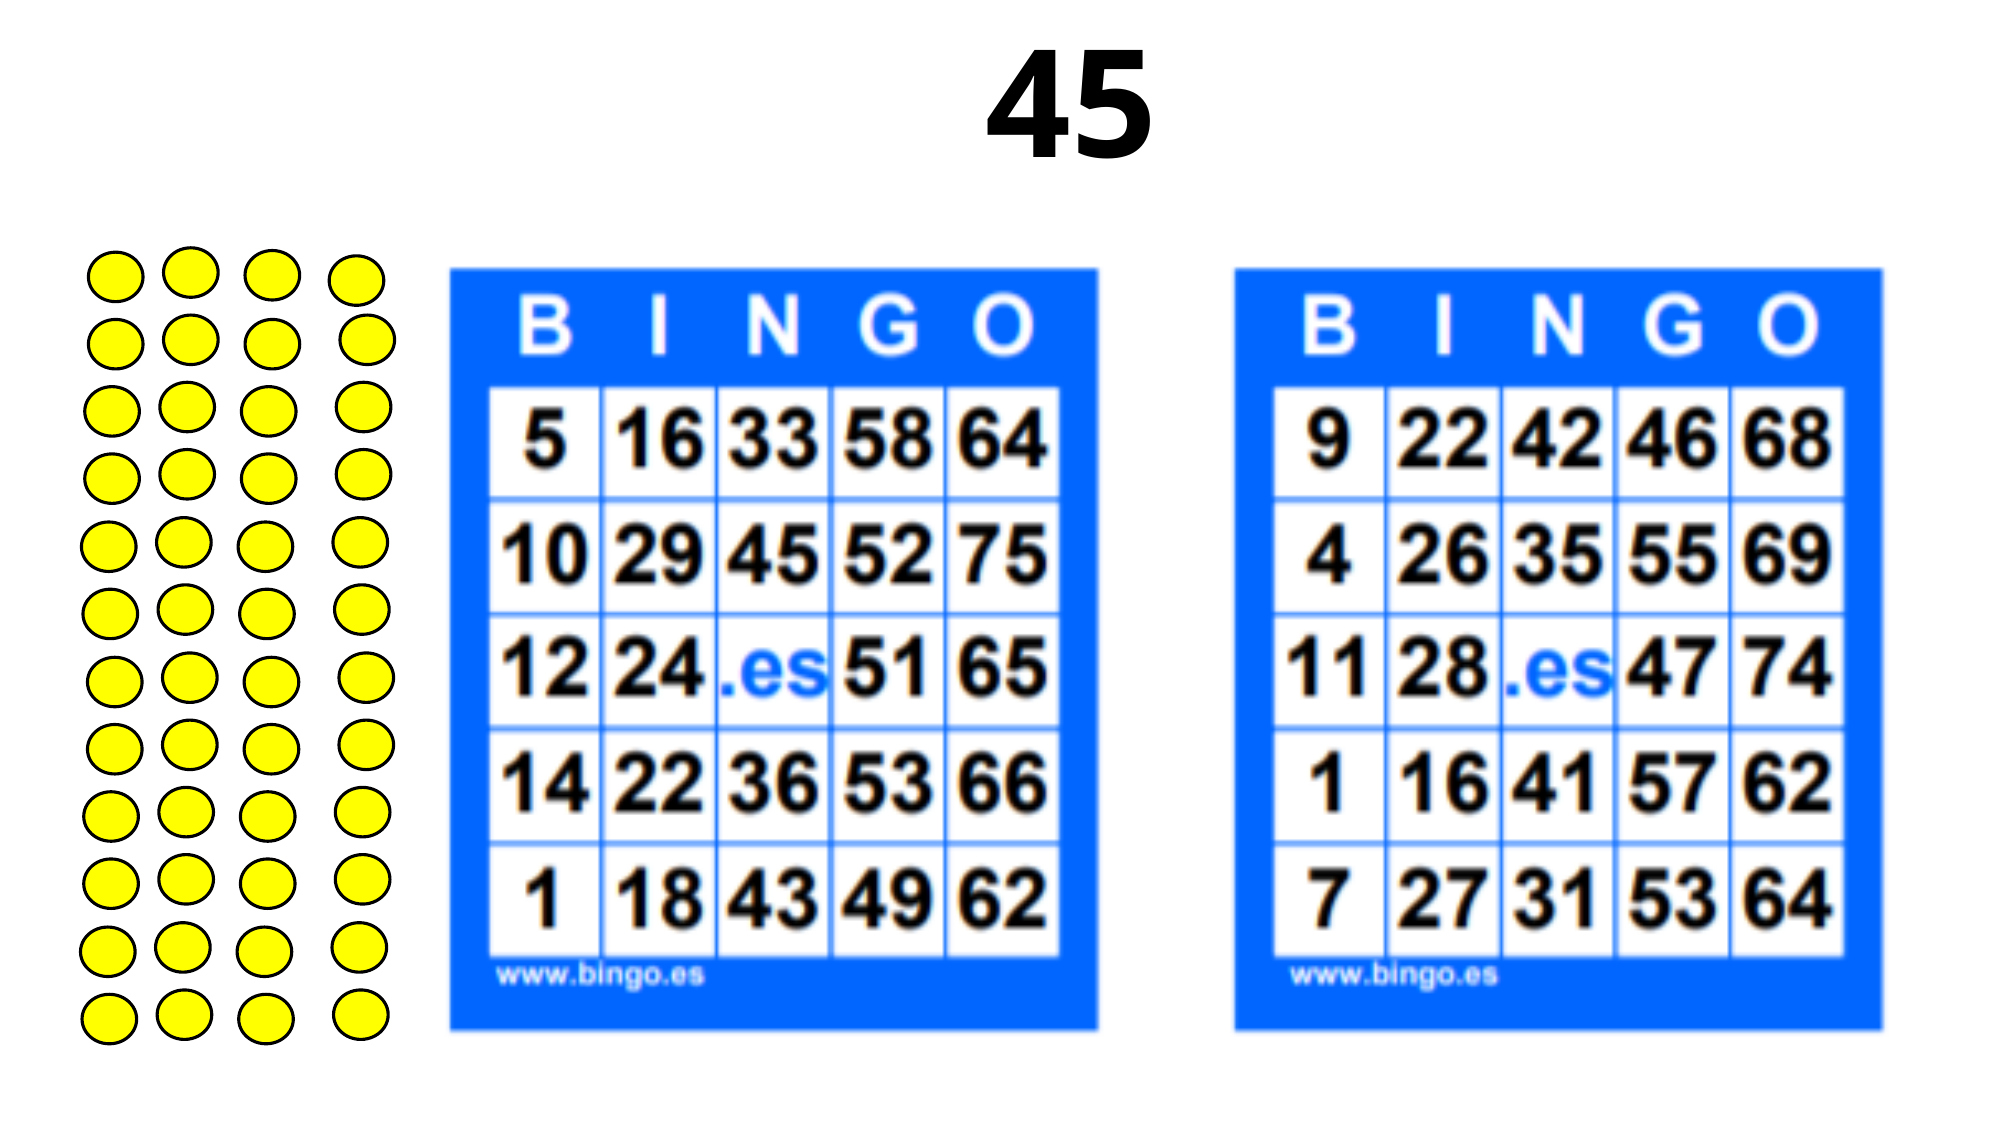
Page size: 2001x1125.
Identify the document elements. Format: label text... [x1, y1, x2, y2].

text_box [338, 314, 396, 366]
text_box [162, 246, 220, 299]
text_box [161, 719, 219, 771]
text_box [236, 926, 293, 978]
text_box [243, 249, 301, 302]
text_box [237, 993, 295, 1045]
text_box [332, 988, 390, 1041]
text_box [83, 385, 141, 438]
text_box [158, 381, 216, 433]
text_box [334, 786, 391, 838]
text_box [330, 921, 388, 974]
text_box [334, 853, 391, 906]
text_box [239, 790, 297, 843]
picture [428, 247, 1895, 1050]
text_box [240, 385, 298, 438]
text_box [82, 790, 140, 843]
text_box [240, 452, 298, 505]
text_box [161, 651, 219, 704]
text_box [238, 588, 296, 640]
text_box [157, 786, 215, 838]
text_box [337, 651, 395, 704]
text_box [80, 520, 138, 573]
text_box [337, 719, 395, 771]
text_box [237, 520, 294, 573]
text_box [162, 314, 220, 366]
text_box [86, 723, 144, 776]
text_box [83, 452, 141, 505]
text_box [87, 251, 145, 303]
text_box 45 [970, 0, 1186, 195]
text_box [335, 381, 392, 433]
text_box [82, 857, 140, 910]
text_box [154, 921, 212, 974]
text_box [81, 588, 139, 640]
text_box [79, 926, 137, 978]
text_box [158, 448, 216, 501]
text_box [157, 853, 215, 906]
text_box [239, 857, 297, 910]
text_box [243, 656, 300, 708]
text_box [157, 583, 214, 636]
text_box [331, 516, 389, 569]
text_box [244, 318, 301, 370]
text_box [86, 656, 144, 708]
text_box [87, 318, 145, 370]
text_box [155, 516, 213, 569]
text_box [333, 583, 391, 636]
text_box [80, 993, 138, 1045]
text_box [156, 988, 213, 1041]
text_box [335, 448, 392, 501]
text_box [243, 723, 300, 776]
text_box [328, 254, 385, 307]
